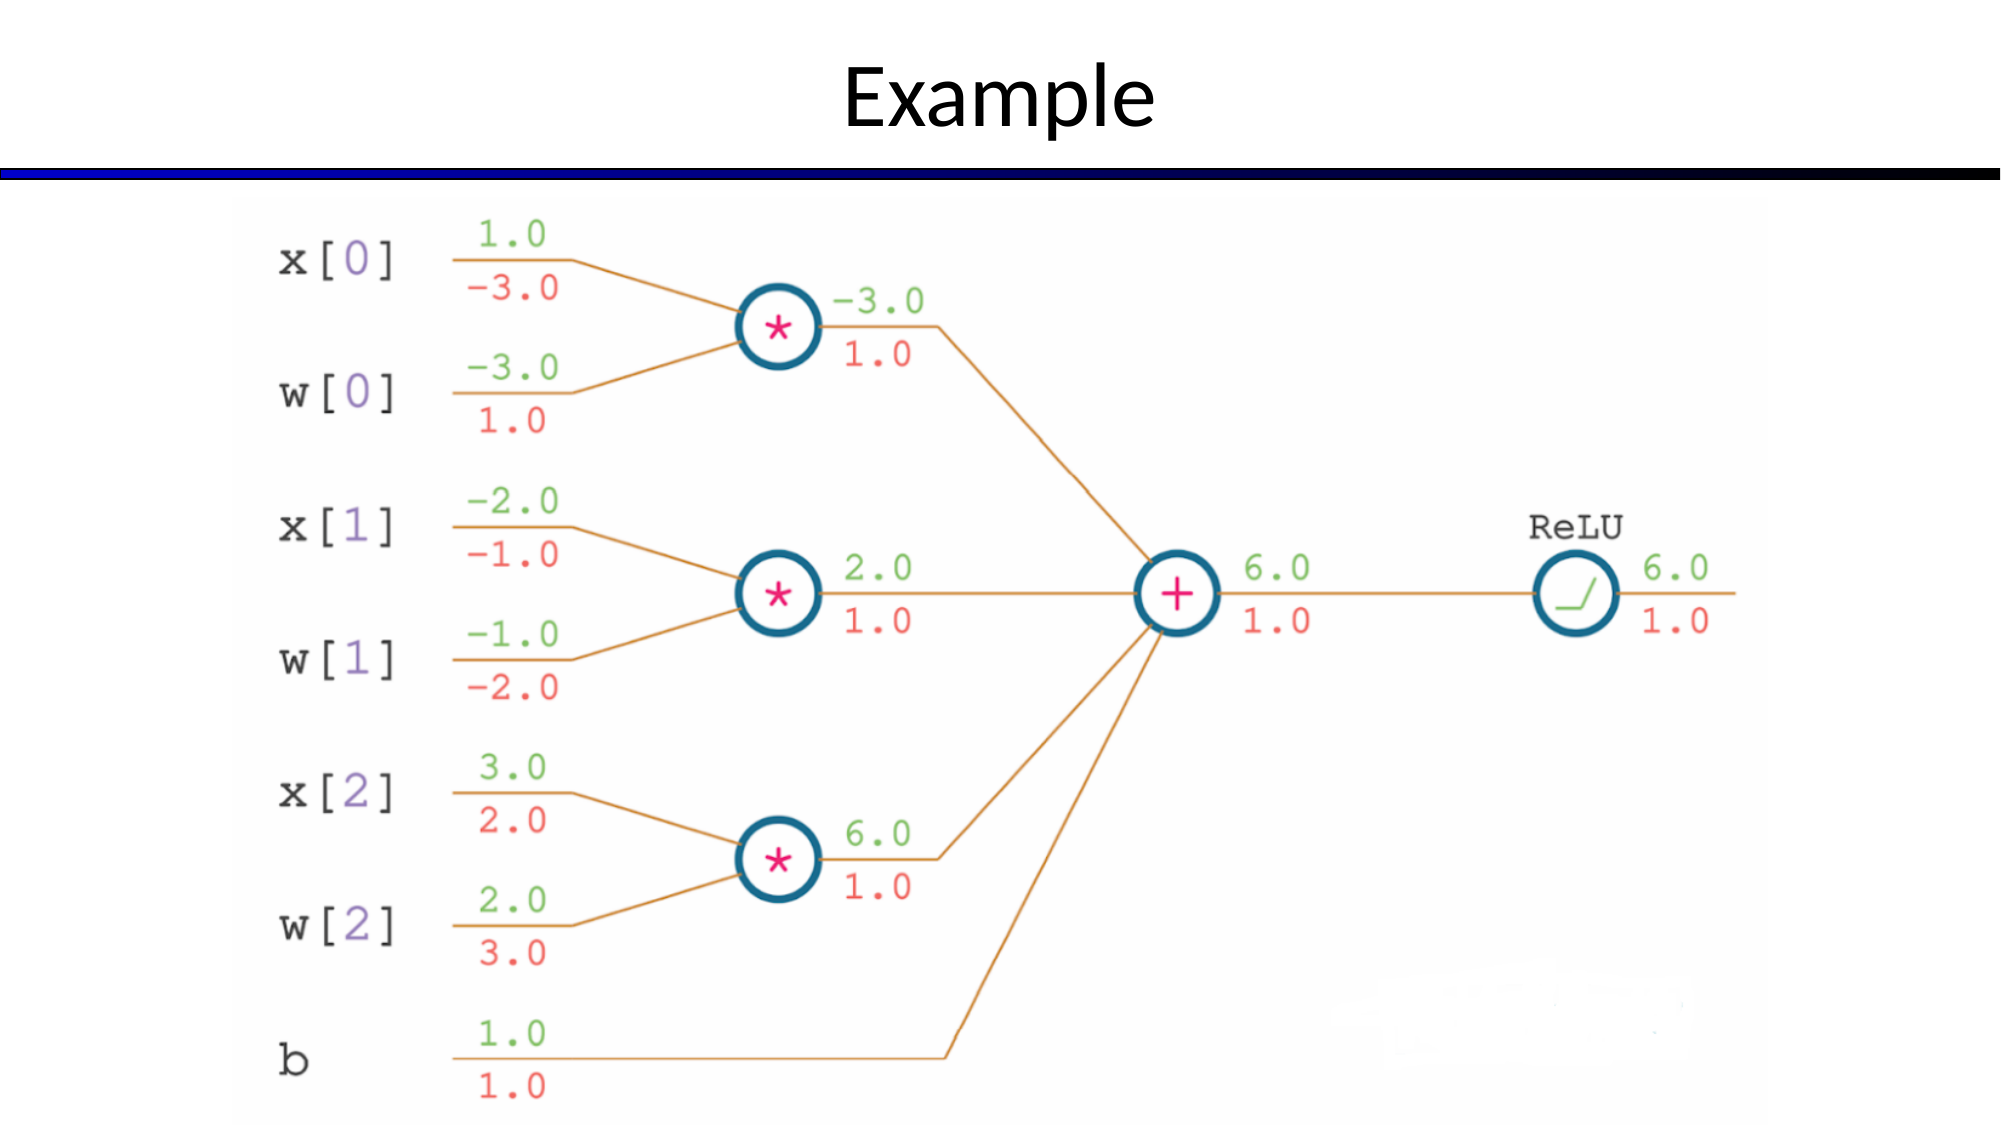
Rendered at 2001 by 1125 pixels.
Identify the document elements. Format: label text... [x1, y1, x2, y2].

title Example [0, 0, 2000, 184]
picture [231, 196, 1768, 1125]
